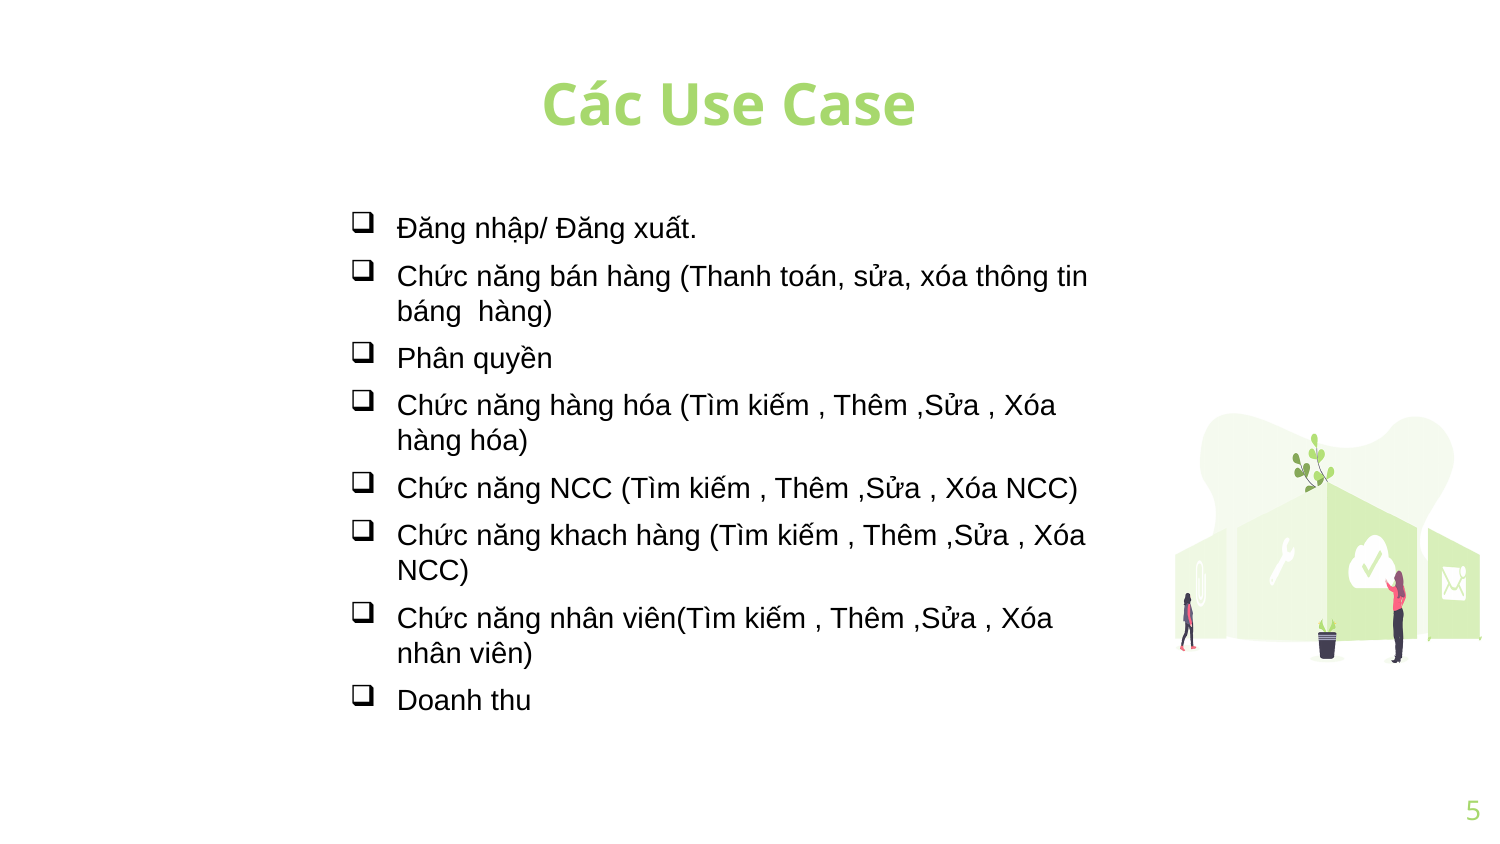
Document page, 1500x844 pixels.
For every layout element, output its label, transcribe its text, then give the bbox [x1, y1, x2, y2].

picture [1174, 413, 1483, 664]
slide_number 5 [1391, 779, 1482, 844]
text_box Đăng nhập/ Đăng xuất. Chức năng bán hàng (Thanh toán, sửa, xóa thông tin báng hàng) Phân quyền Chức năng hàng hóa (Tìm kiếm , Thêm ,Sửa , Xóa hàng hóa) Chức năng NCC (Tìm kiếm , Thêm ,Sửa , Xóa NCC) Chức năng khach hàng (Tìm kiếm , Thêm ,Sửa , Xóa NCC) Chức năng nhân viên(Tìm kiếm , Thêm ,Sửa , Xóa nhân viên) Doanh thu [349, 209, 1113, 746]
title Các Use Case [212, 46, 1246, 138]
